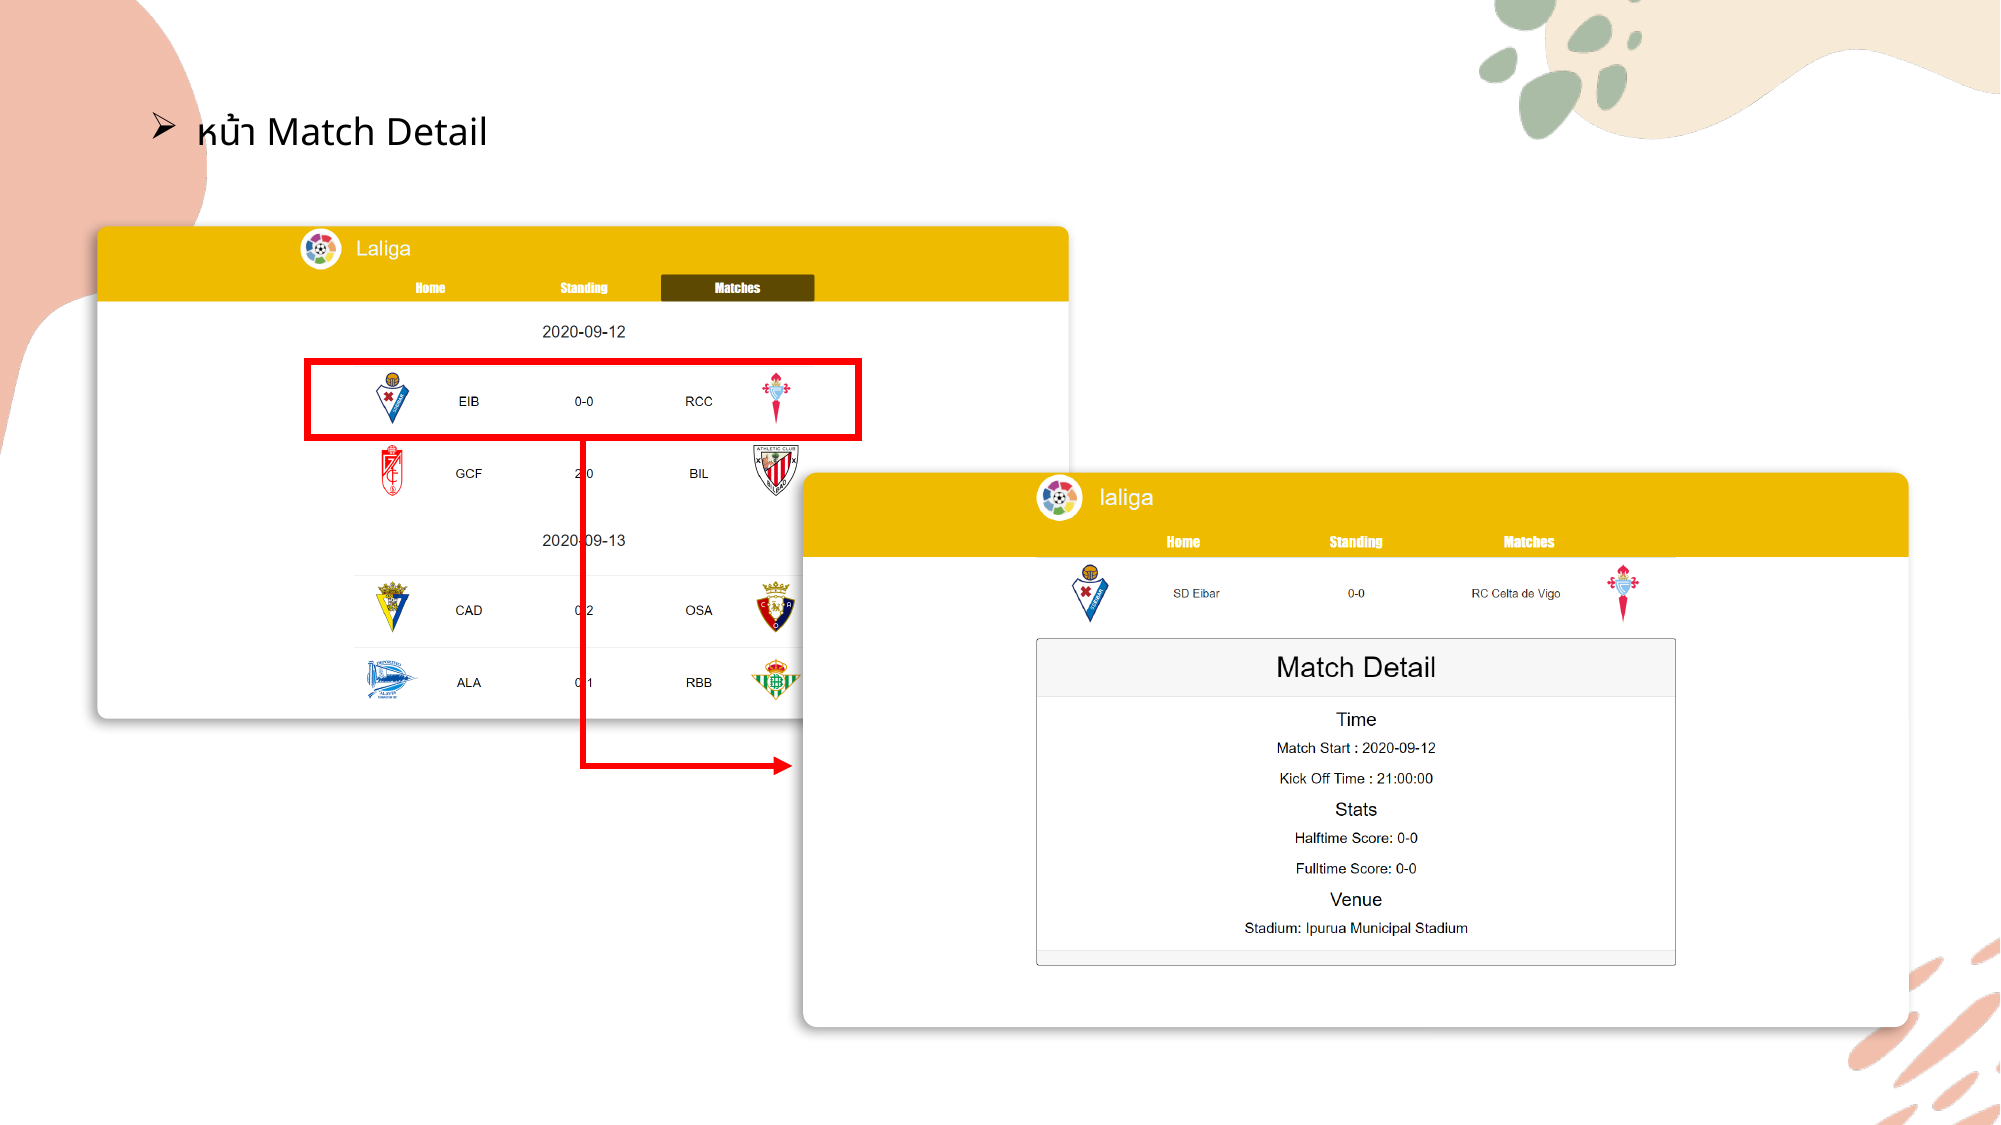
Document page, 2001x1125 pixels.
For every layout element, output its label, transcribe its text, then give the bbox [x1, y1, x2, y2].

picture [1479, 0, 2001, 305]
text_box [523, 497, 803, 707]
picture [0, 0, 2001, 1125]
text_box หน้า Match Detail [134, 100, 1696, 161]
